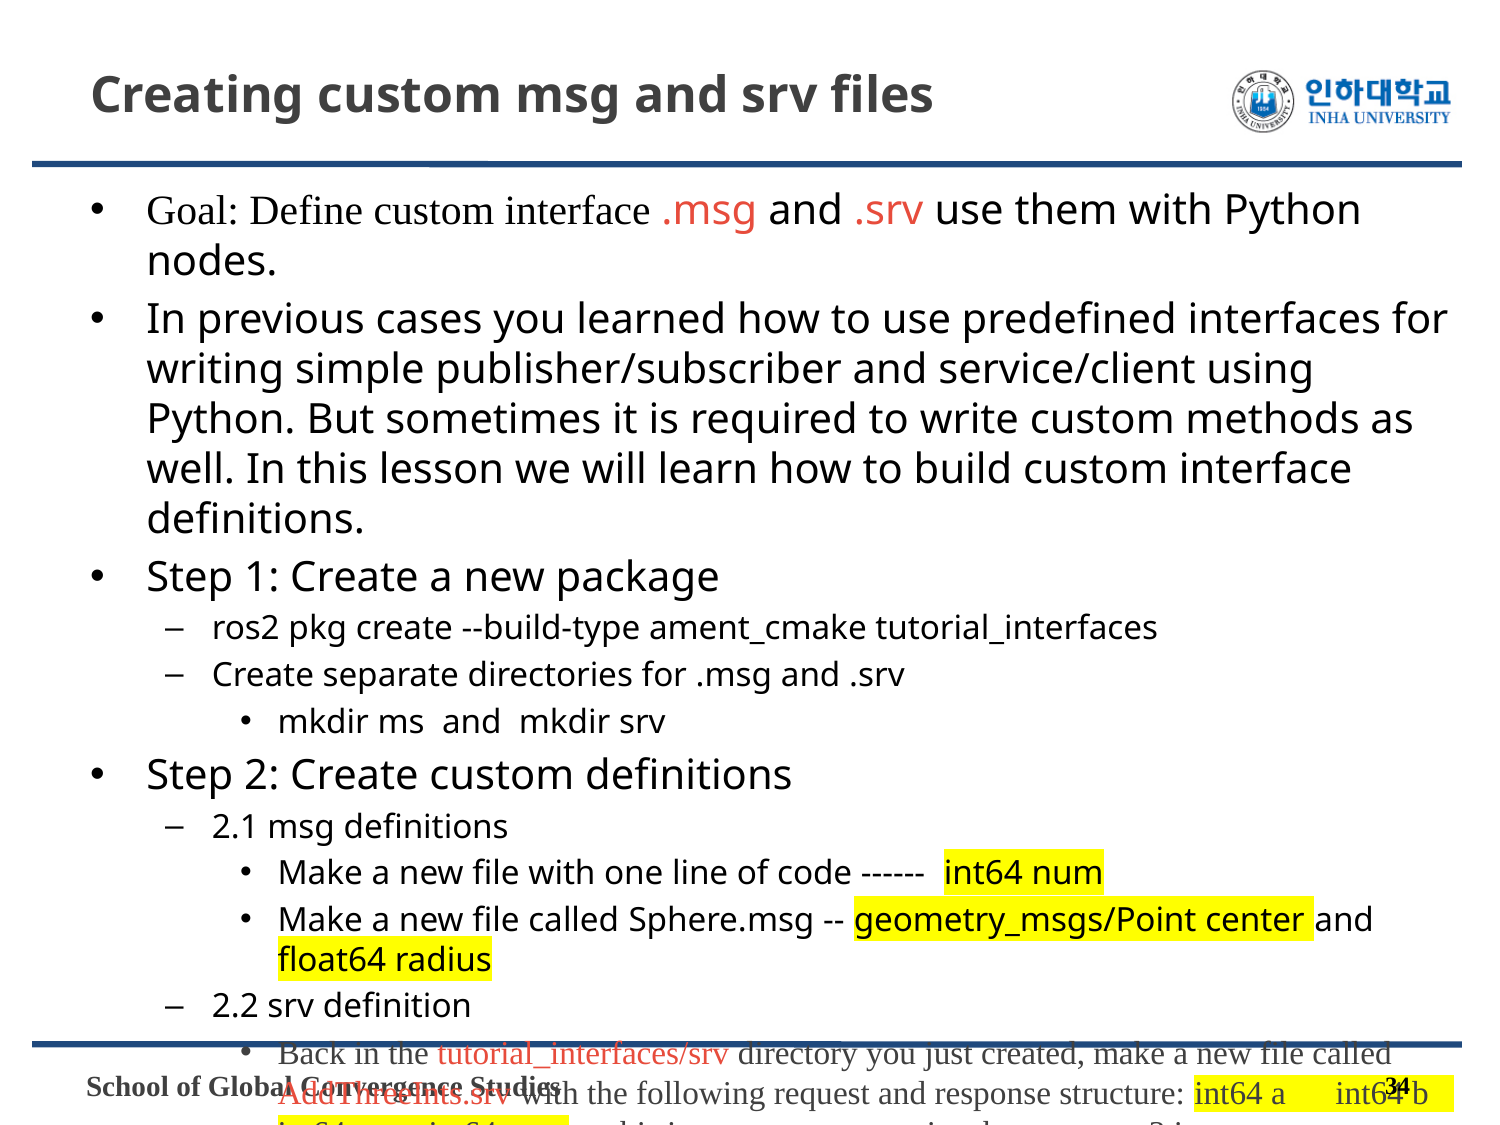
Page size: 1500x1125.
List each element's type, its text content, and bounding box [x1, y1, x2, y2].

picture [1425, 52, 1465, 150]
slide_number 34 [1074, 1060, 1425, 1109]
title Creating custom msg and srv files [75, 33, 1425, 153]
list Goal: Define custom interface .msg and .srv use them with Python nodes. In previous cases you learned how to use predefined interfaces for writing simple publisher/subscriber and service/client using Python. But sometimes it is required to write custom methods as well. In this lesson we will learn how to build custom interface definitions. Step 1: Create a new package ros2 pkg create --build-type ament_cmake tutorial_interfaces Create separate directories for .msg and .srv mkdir ms and mkdir srv Step 2: Create custom definitions 2.1 msg definitions Make a new file with one line of code ------ int64 num Make a new file called Sphere.msg -- geometry_msgs/Point center and float64 radius 2.2 srv definition Back in the tutorial_interfaces/srv directory you just created, make a new file called AddThreeInts.srv with the following request and response structure: int64 a int64 b int64 --- int64 sum this is your custom service that requests 3 integers [75, 175, 1471, 1032]
